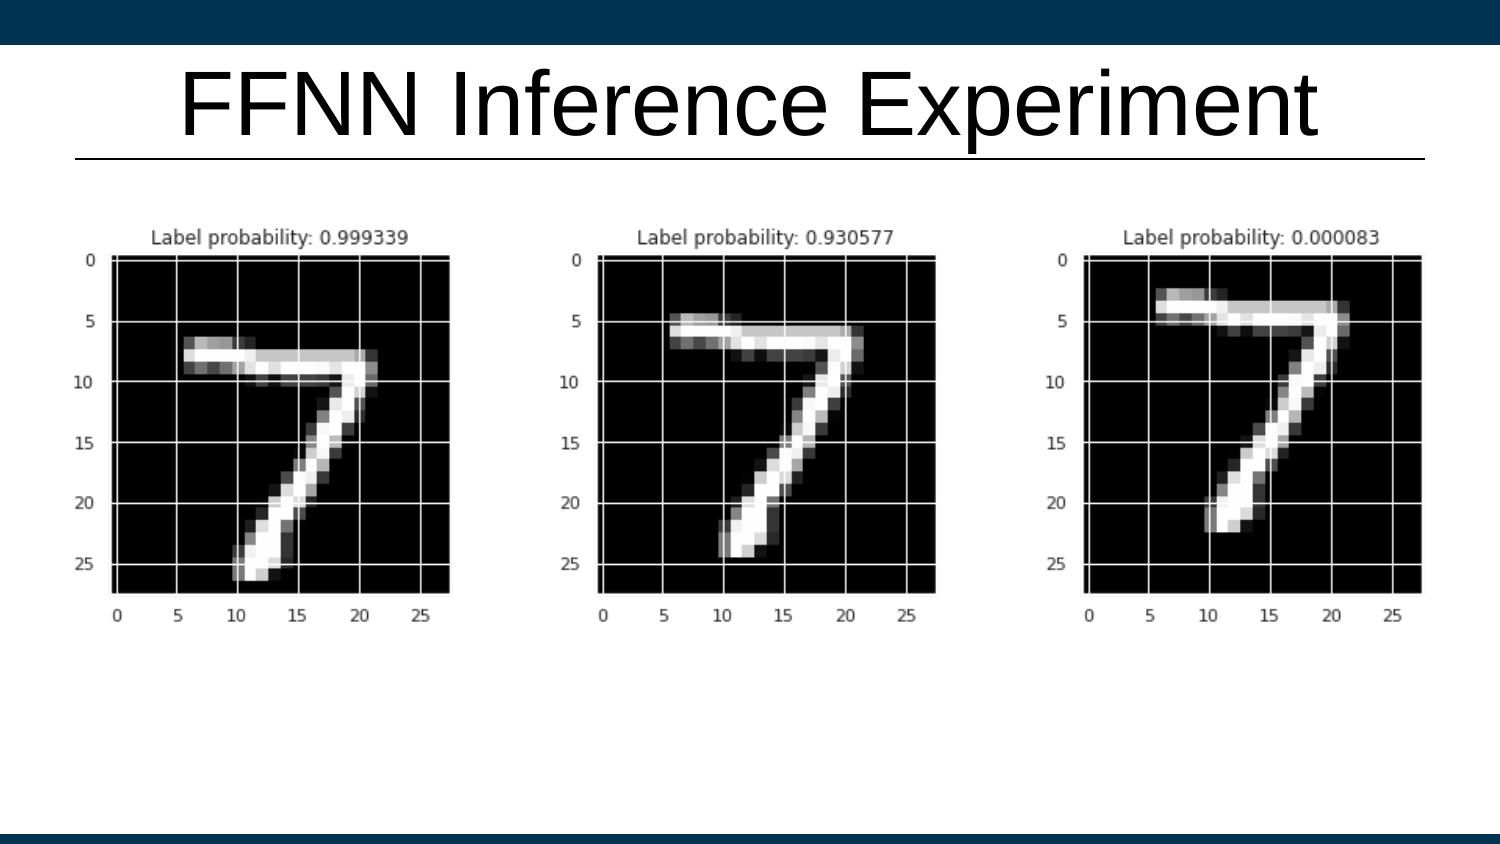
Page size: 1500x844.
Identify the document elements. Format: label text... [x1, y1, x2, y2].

picture [548, 218, 948, 637]
picture [62, 218, 462, 637]
picture [1034, 218, 1434, 637]
title FFNN Inference Experiment [75, 28, 1425, 169]
